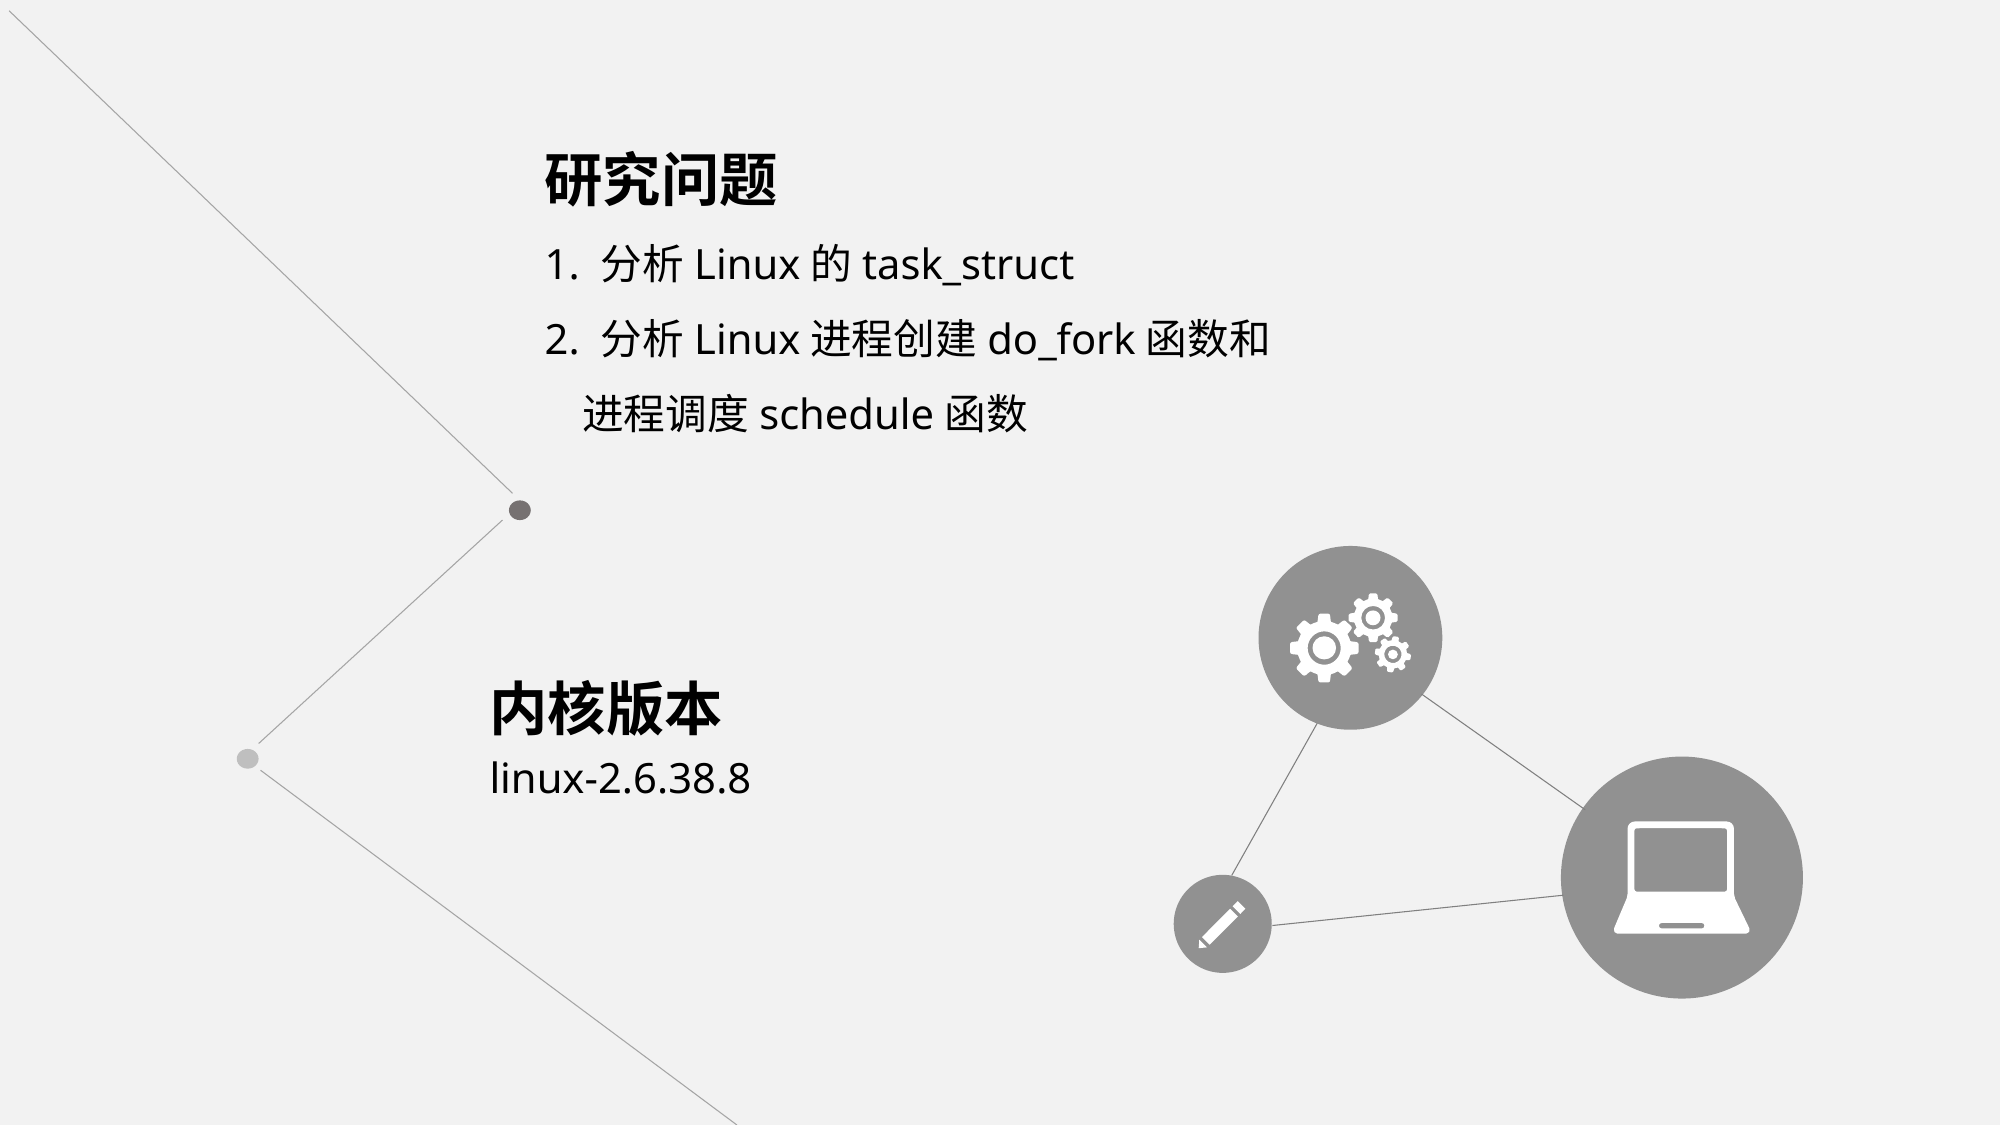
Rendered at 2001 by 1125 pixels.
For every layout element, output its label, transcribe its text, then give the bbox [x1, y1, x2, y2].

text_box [1173, 545, 1803, 999]
text_box 研究问题 1. 分析Linux的task_struct 2. 分析Linux进程创建do_fork函数和 进程调度schedule函数 [508, 90, 1681, 531]
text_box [9, 10, 513, 494]
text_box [260, 770, 737, 1125]
text_box 内核版本 linux-2.6.38.8 [453, 640, 1037, 821]
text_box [258, 520, 503, 744]
text_box [235, 747, 260, 770]
